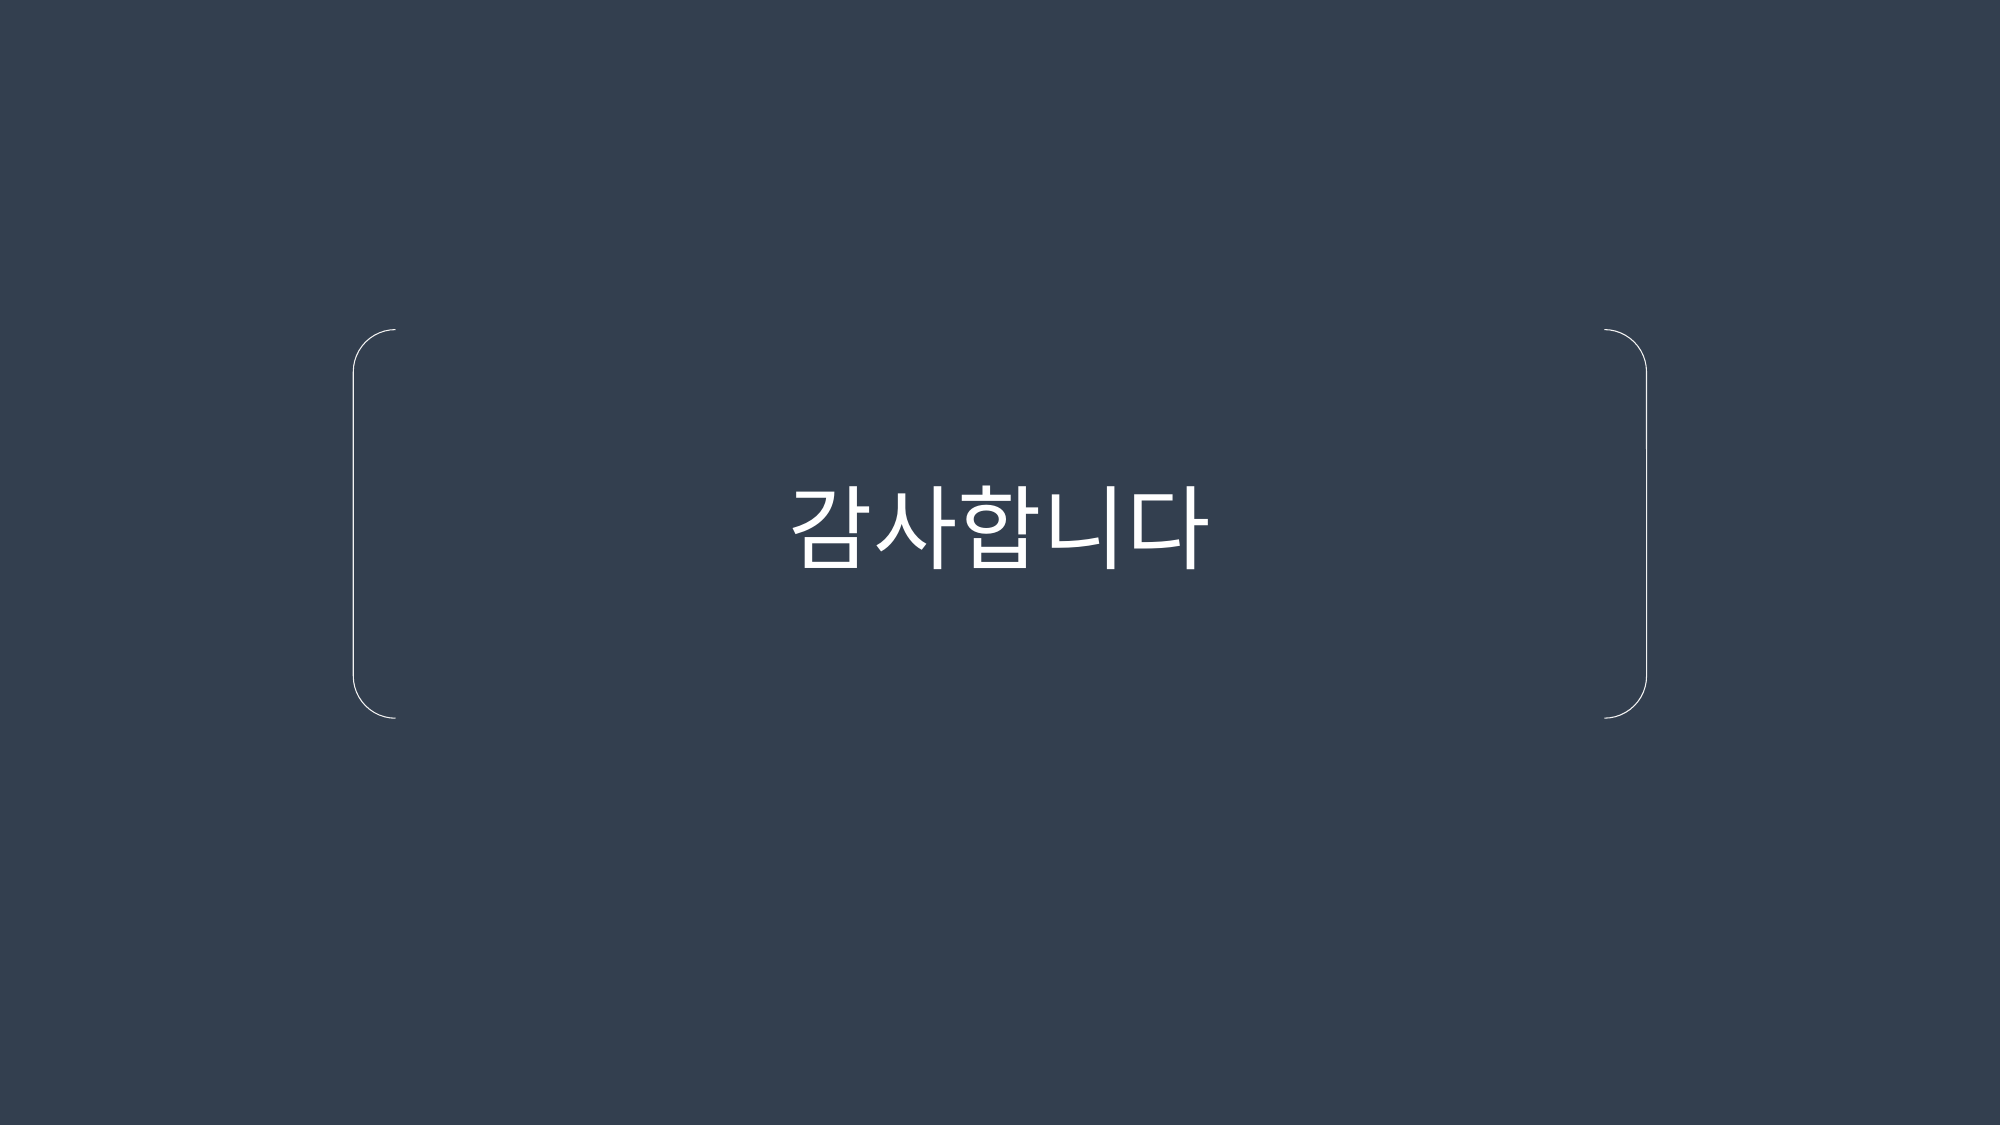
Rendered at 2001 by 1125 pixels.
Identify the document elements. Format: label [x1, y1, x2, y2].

text_box [352, 329, 1648, 719]
text_box [0, 0, 2000, 1125]
